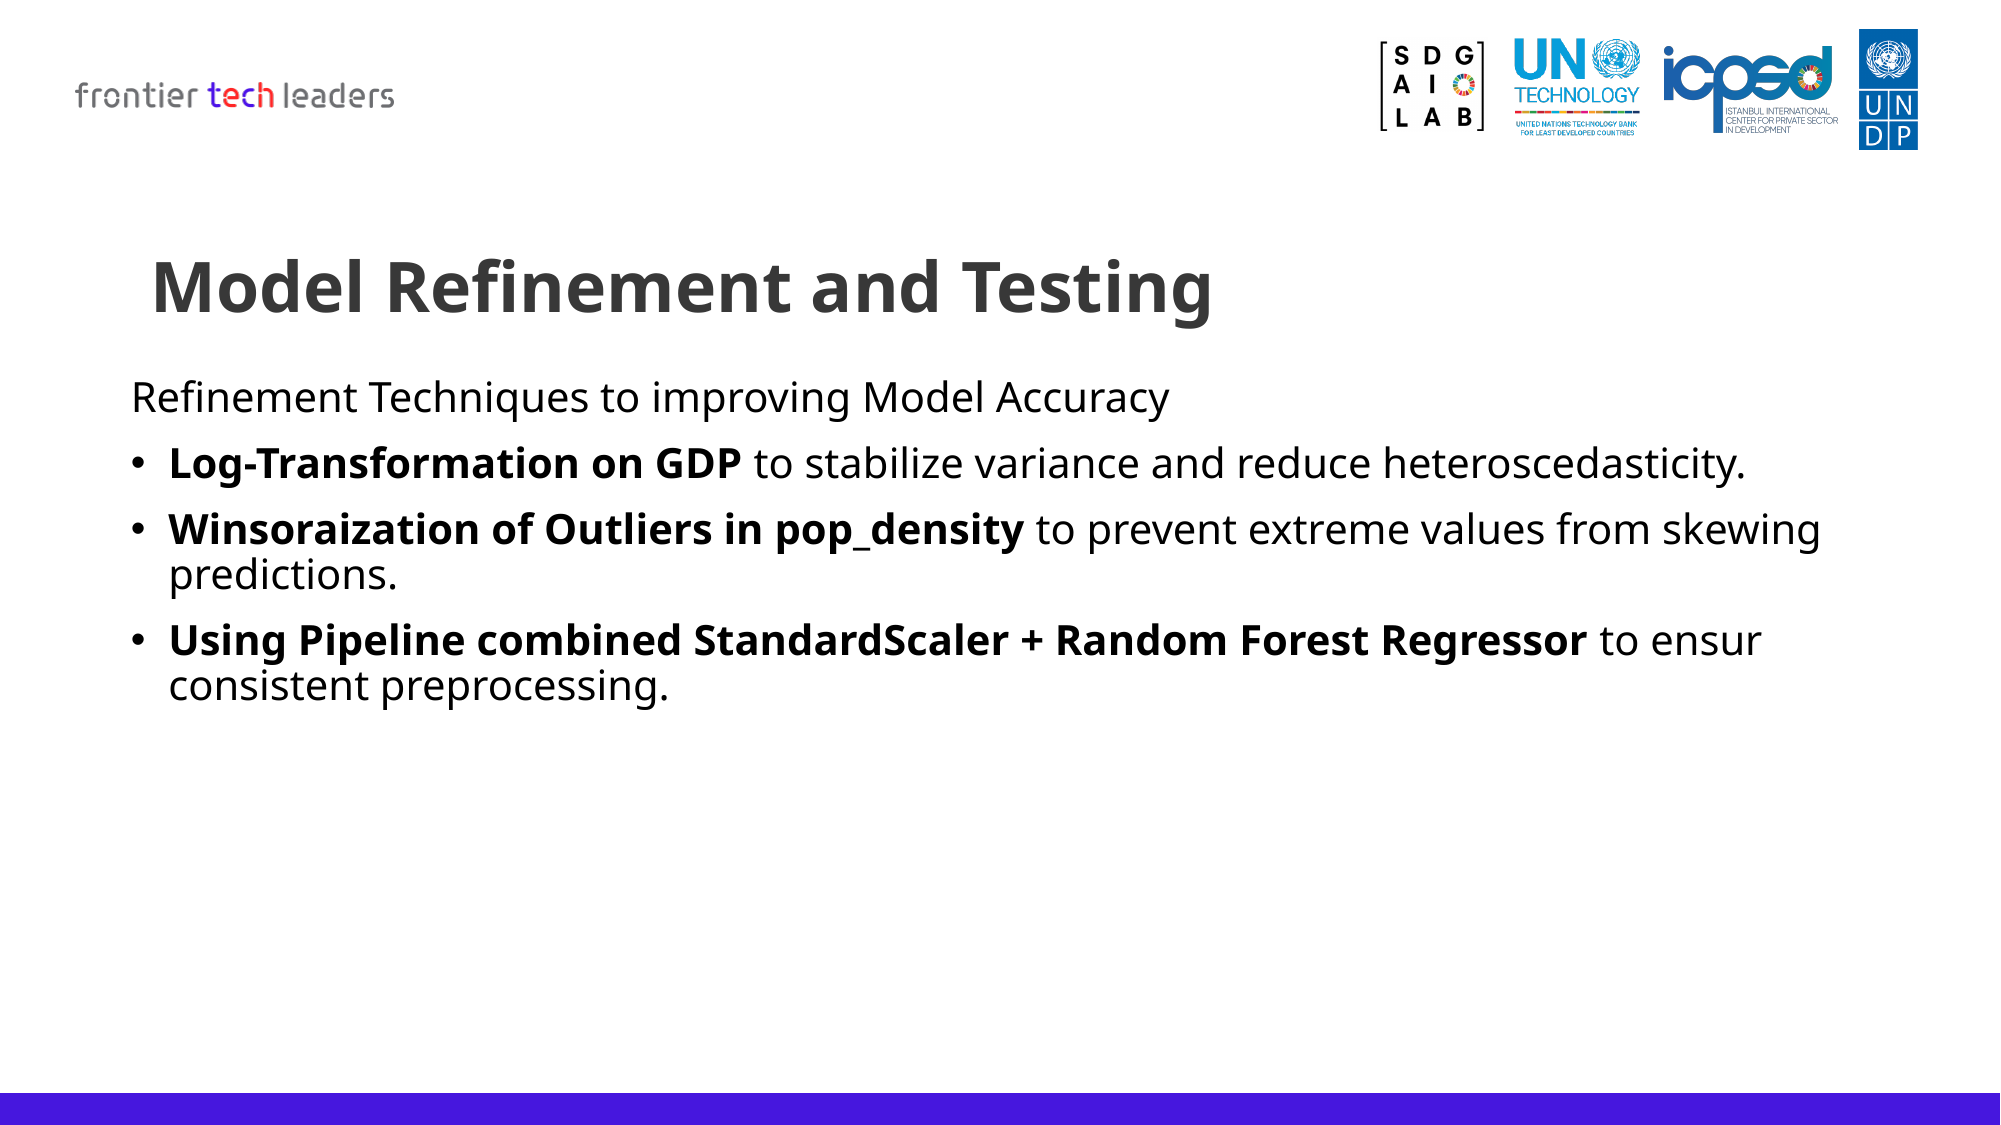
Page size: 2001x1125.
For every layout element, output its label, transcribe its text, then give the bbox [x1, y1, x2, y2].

text_box Refinement Techniques to improving Model Accuracy Log-Transformation on GDP to stabilize variance and reduce heteroscedasticity. Winsoraization of Outliers in pop_density to prevent extreme values from skewing predictions. Using Pipeline combined StandardScaler + Random Forest Regressor to ensur consistent preprocessing. [123, 369, 1919, 1067]
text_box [1377, 29, 1918, 150]
text_box [0, 1093, 2000, 1125]
text_box Model Refinement and Testing [142, 242, 2000, 338]
picture [75, 82, 394, 108]
